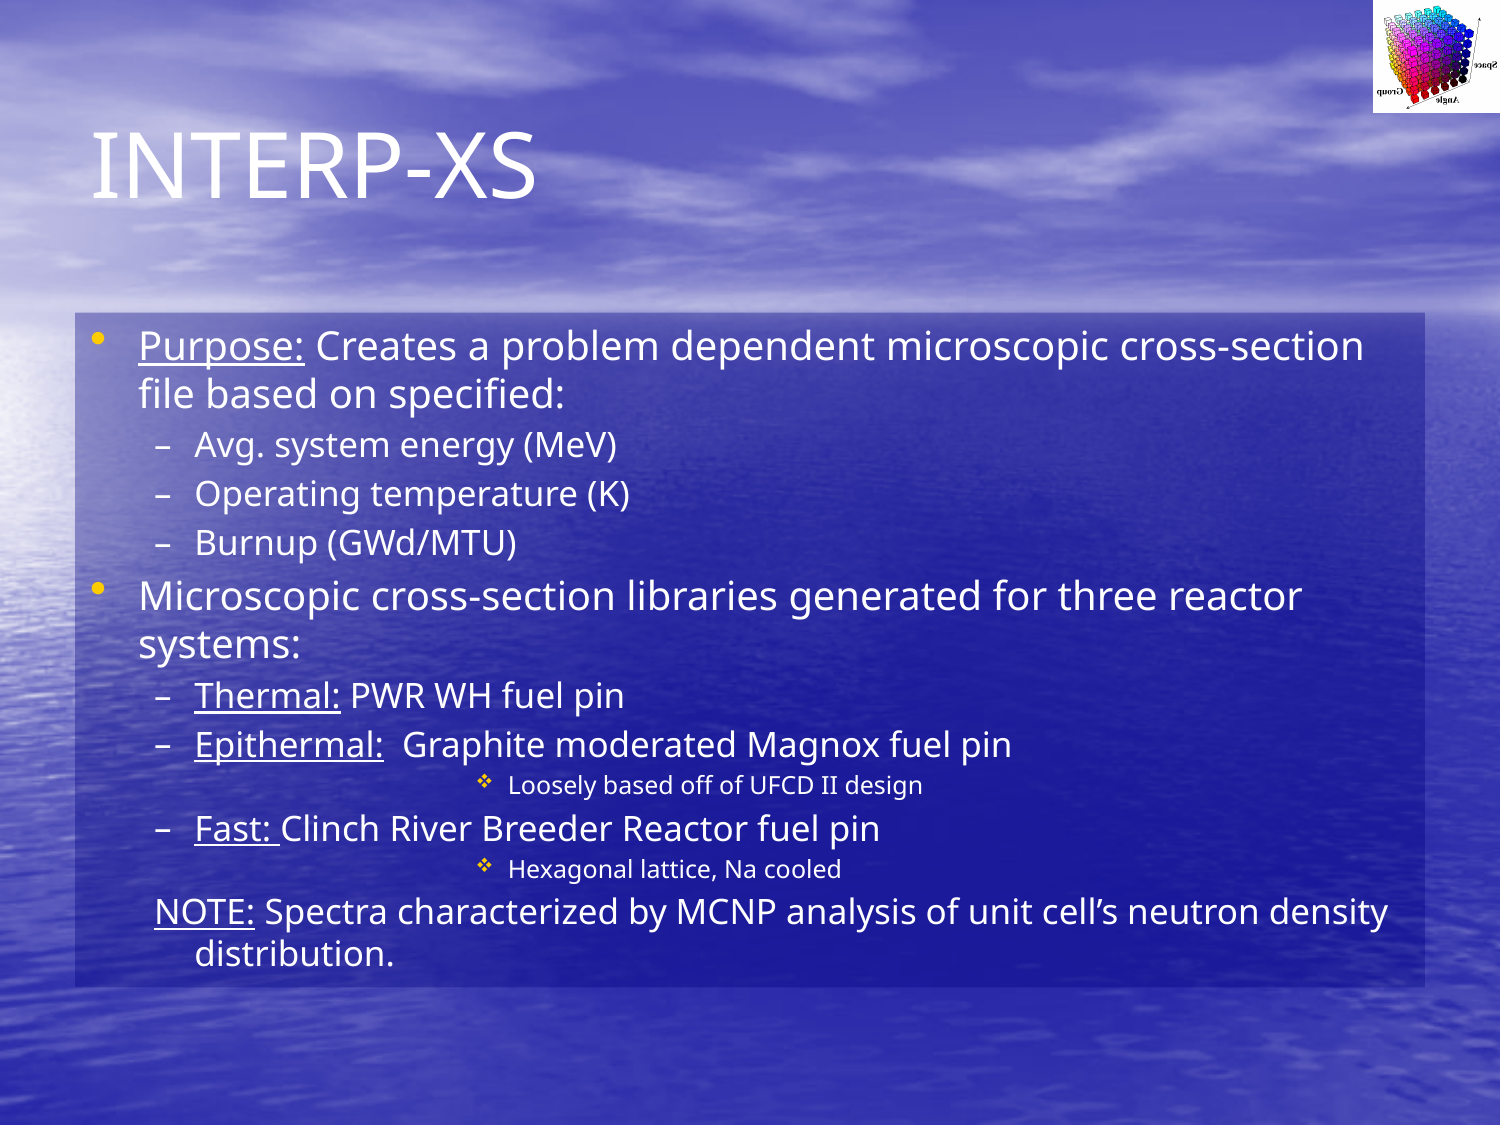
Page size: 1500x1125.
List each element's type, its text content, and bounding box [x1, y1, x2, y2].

title INTERP-XS [74, 47, 1426, 276]
list Purpose: Creates a problem dependent microscopic cross-section file based on specified: Avg. system energy (MeV) Operating temperature (K) Burnup (GWd/MTU) Microscopic cross-section libraries generated for three reactor systems: Thermal: PWR WH fuel pin Epithermal: Graphite moderated Magnox fuel pin Loosely based off of UFCD II design Fast: Clinch River Breeder Reactor fuel pin Hexagonal lattice, Na cooled NOTE: Spectra characterized by MCNP analysis of unit cell’s neutron density distribution. [74, 312, 1426, 988]
